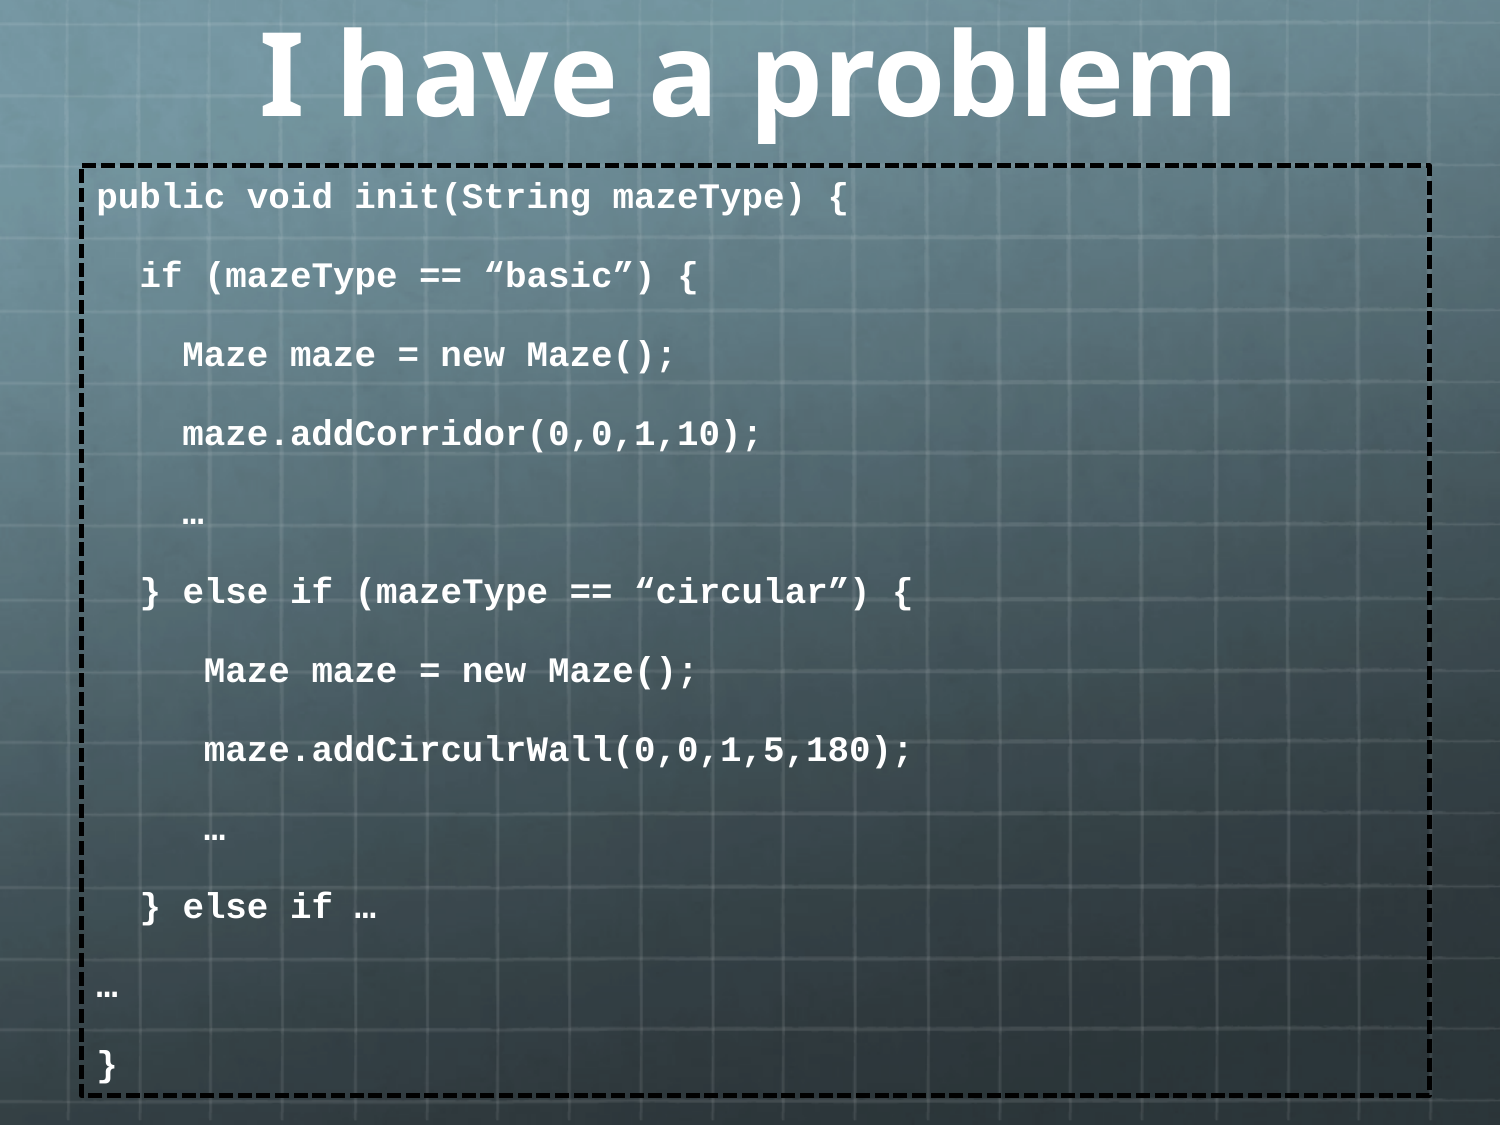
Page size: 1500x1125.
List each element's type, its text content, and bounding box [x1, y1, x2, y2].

text_box public void init(String mazeType) { if (mazeType == “basic”) { Maze maze = new Maze(); maze.addCorridor(0,0,1,10); … } else if (mazeType == “circular”) { Maze maze = new Maze(); maze.addCirculrWall(0,0,1,5,180); … } else if … … } [81, 165, 1430, 1096]
title I have a problem [127, 17, 1372, 123]
picture [0, 0, 1500, 1125]
